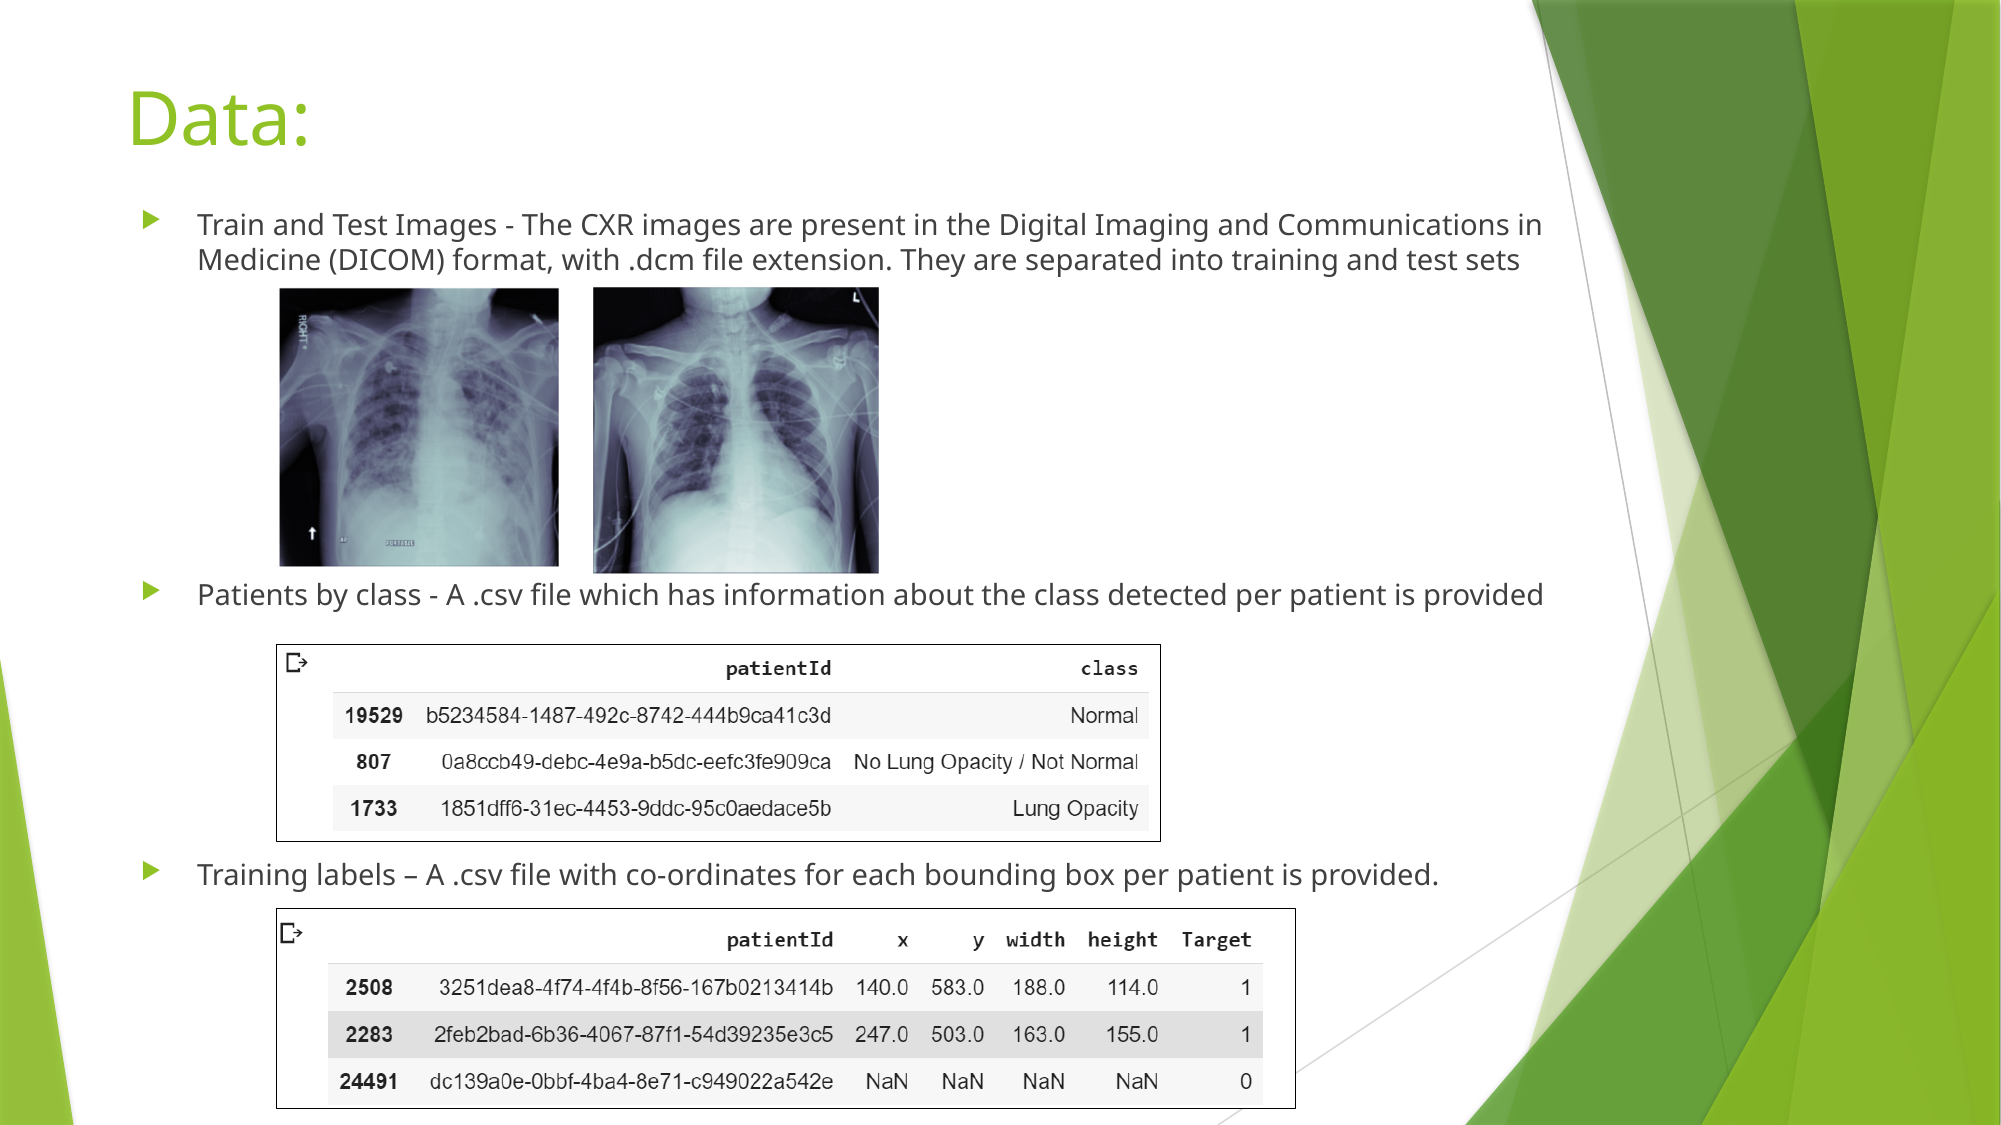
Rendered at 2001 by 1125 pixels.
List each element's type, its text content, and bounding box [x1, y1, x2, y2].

picture [587, 281, 885, 578]
title Data: [111, 63, 1522, 280]
picture [275, 908, 1296, 1109]
picture [275, 281, 563, 569]
picture [275, 643, 1161, 842]
list Train and Test Images - The CXR images are present in the Digital Imaging and Communications in Medicine (DICOM) format, with .dcm file extension. They are separated into training and test sets Patients by class - A .csv file which has information about the class detected per patient is provided Training labels – A .csv file with co-ordinates for each bounding box per patient is provided. [125, 198, 1575, 1052]
